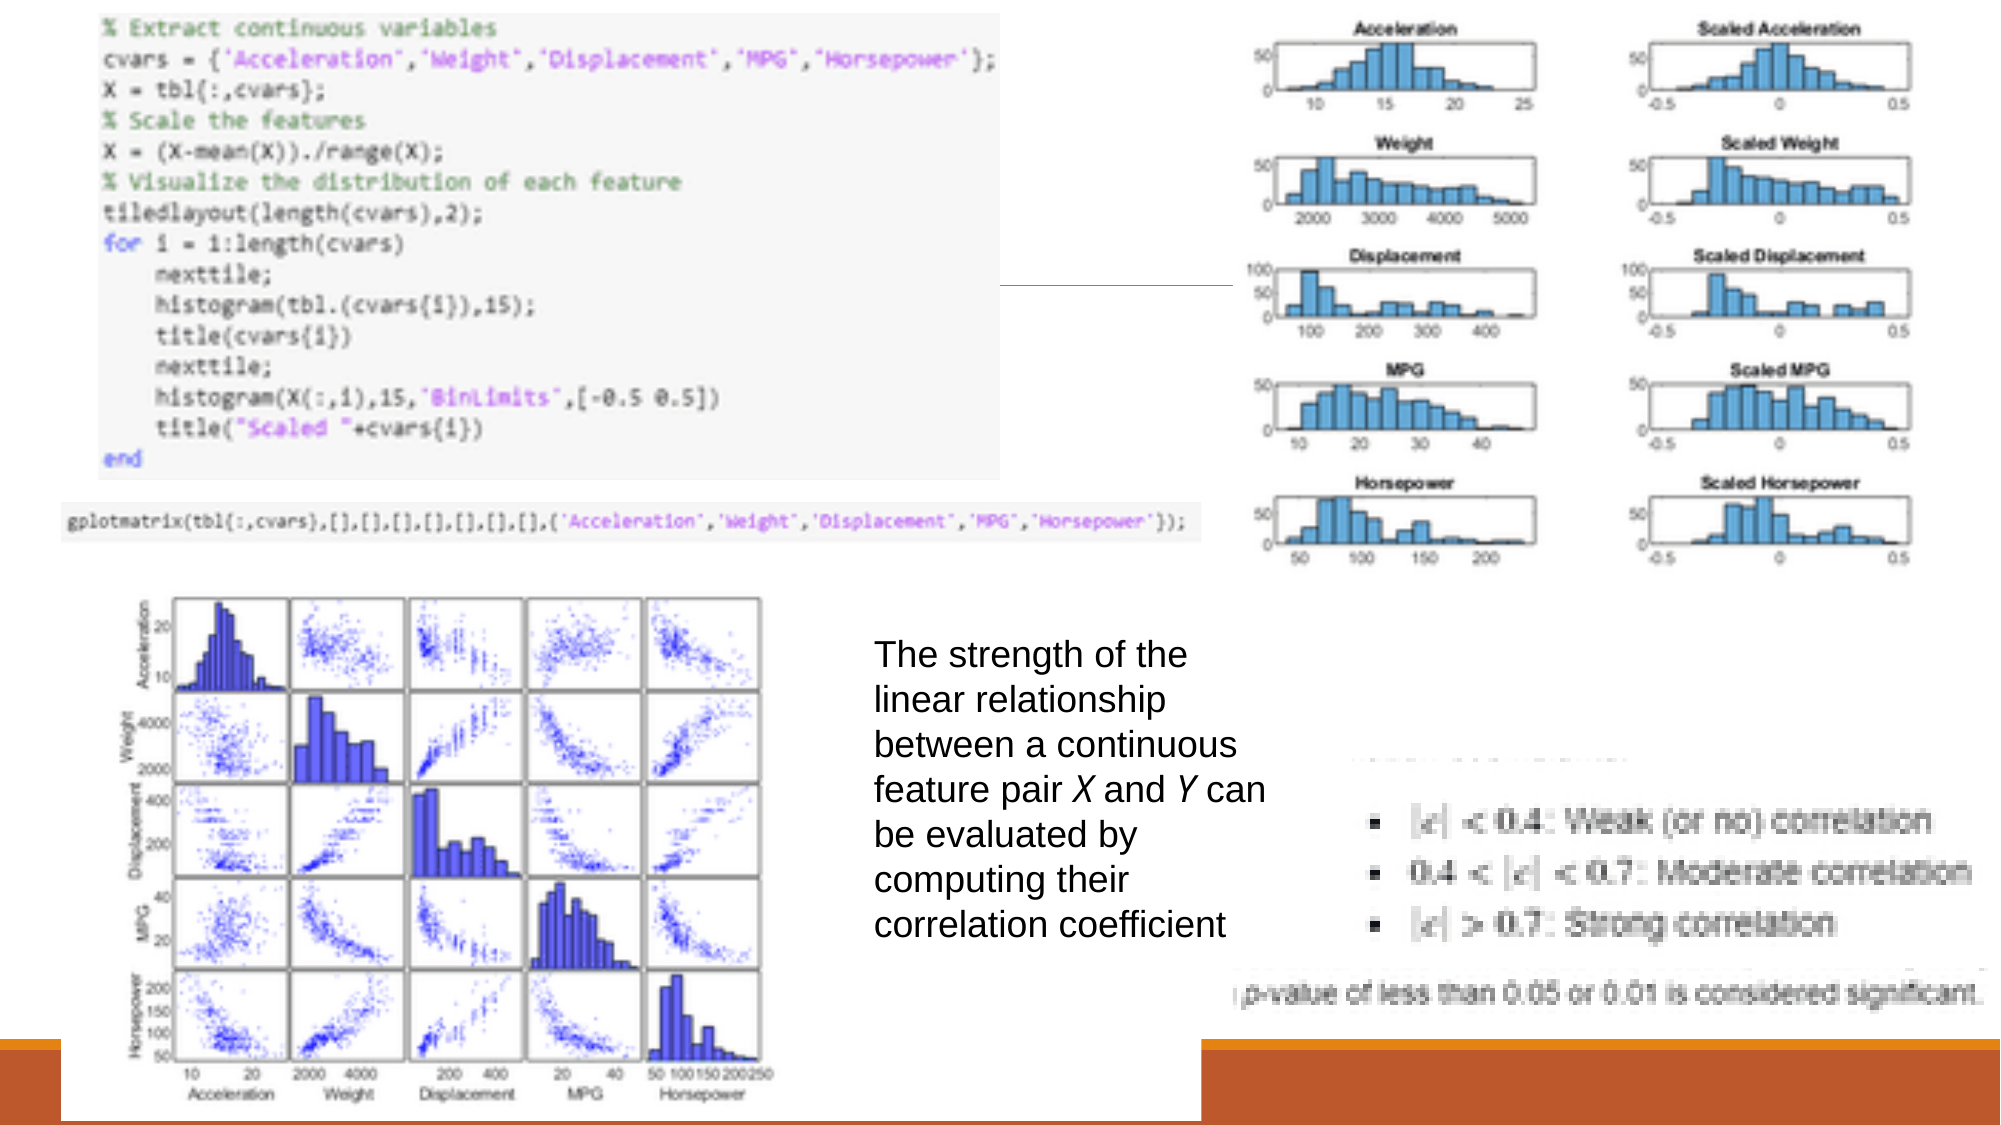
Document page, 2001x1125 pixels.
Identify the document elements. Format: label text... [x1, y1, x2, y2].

picture [1232, 0, 1924, 592]
picture [1351, 758, 1993, 956]
picture [60, 502, 1202, 1122]
picture [97, 13, 1001, 481]
picture [1232, 967, 1993, 1035]
text_box The strength of the linear relationship between a continuous feature pair X and Y can be evaluated by computing their correlation coefficient [1210, 622, 1290, 997]
